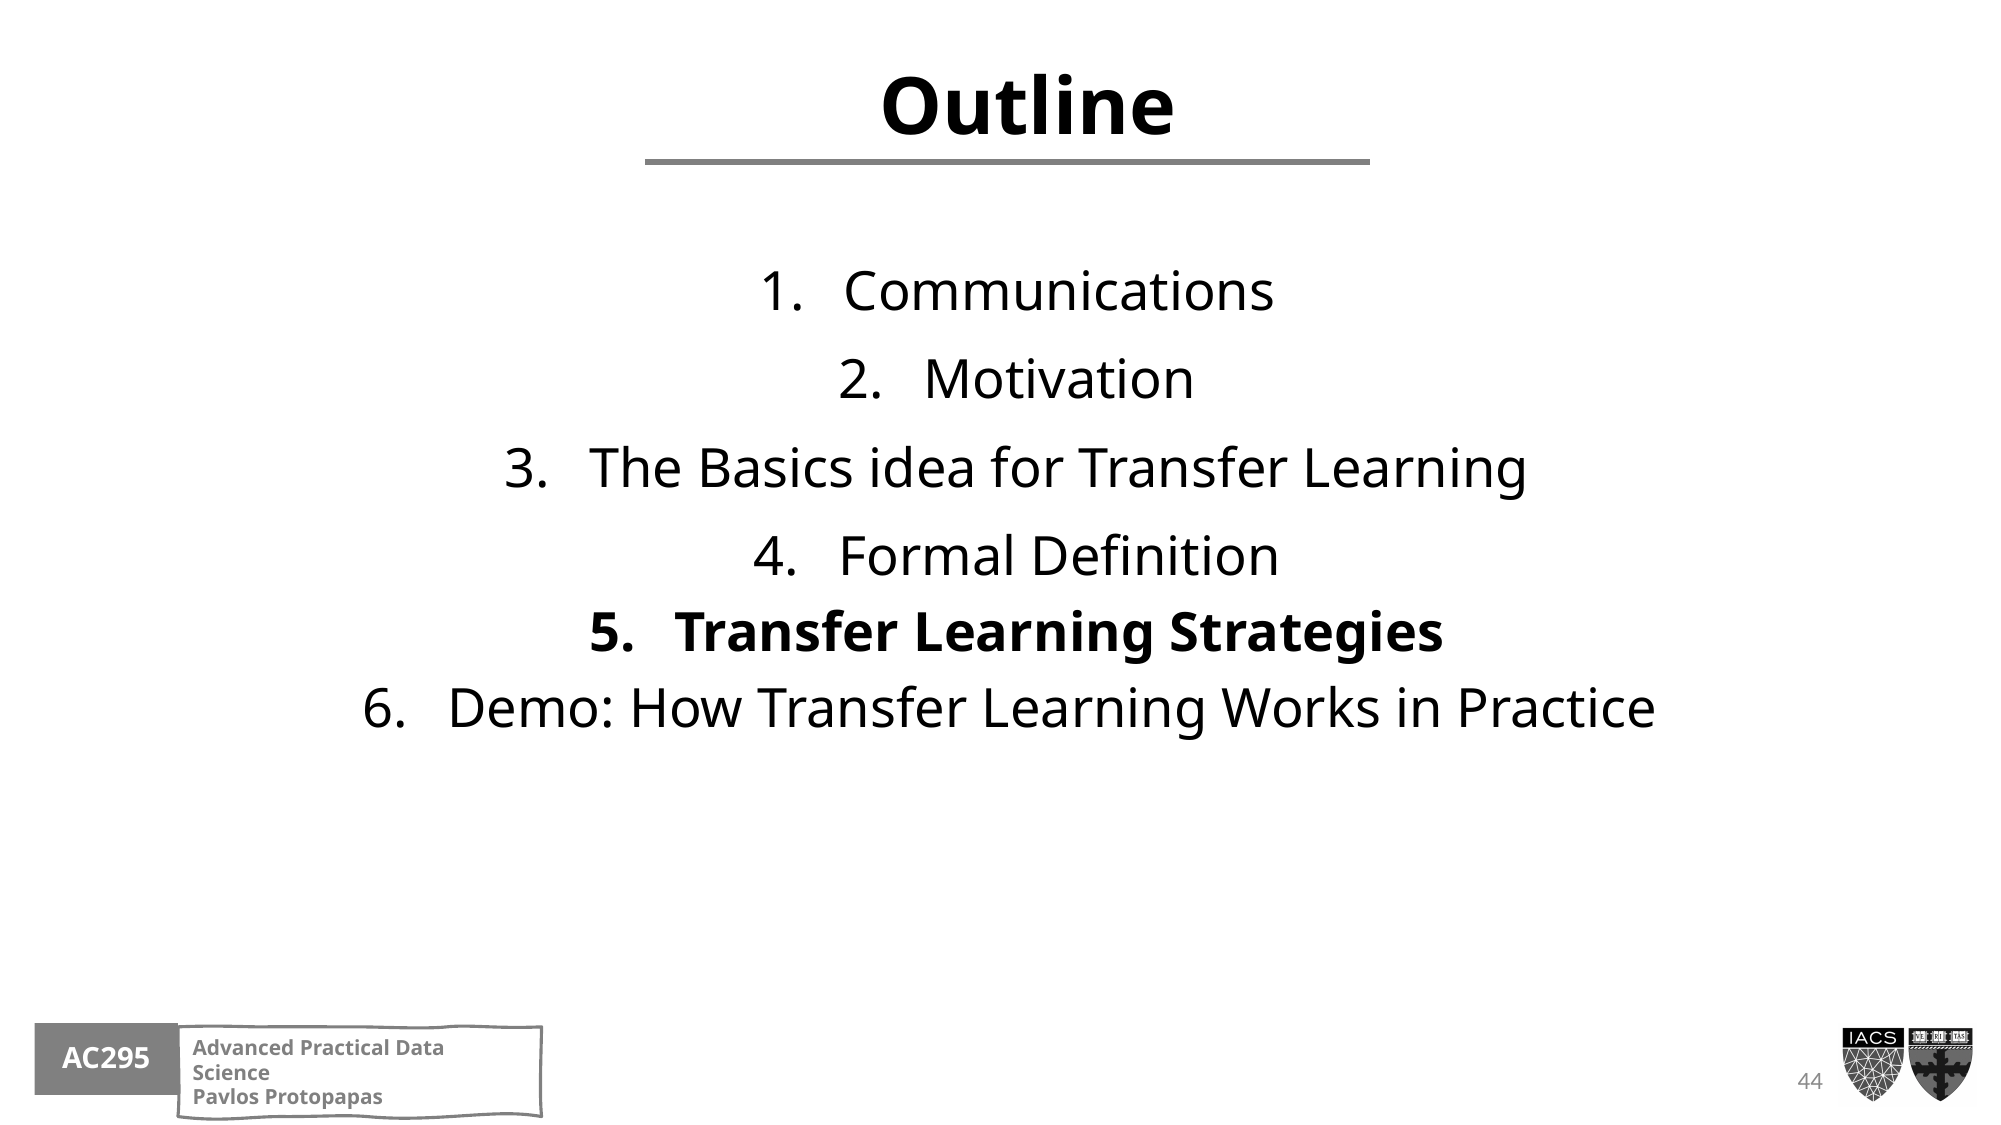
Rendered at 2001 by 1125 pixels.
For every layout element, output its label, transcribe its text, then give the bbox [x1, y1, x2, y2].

list Outline [167, 48, 1868, 160]
list Communications Motivation The Basics idea for Transfer Learning Formal Definition Transfer Learning Strategies Demo: How Transfer Learning Works in Practice [290, 248, 1745, 914]
picture [1838, 1023, 1977, 1107]
